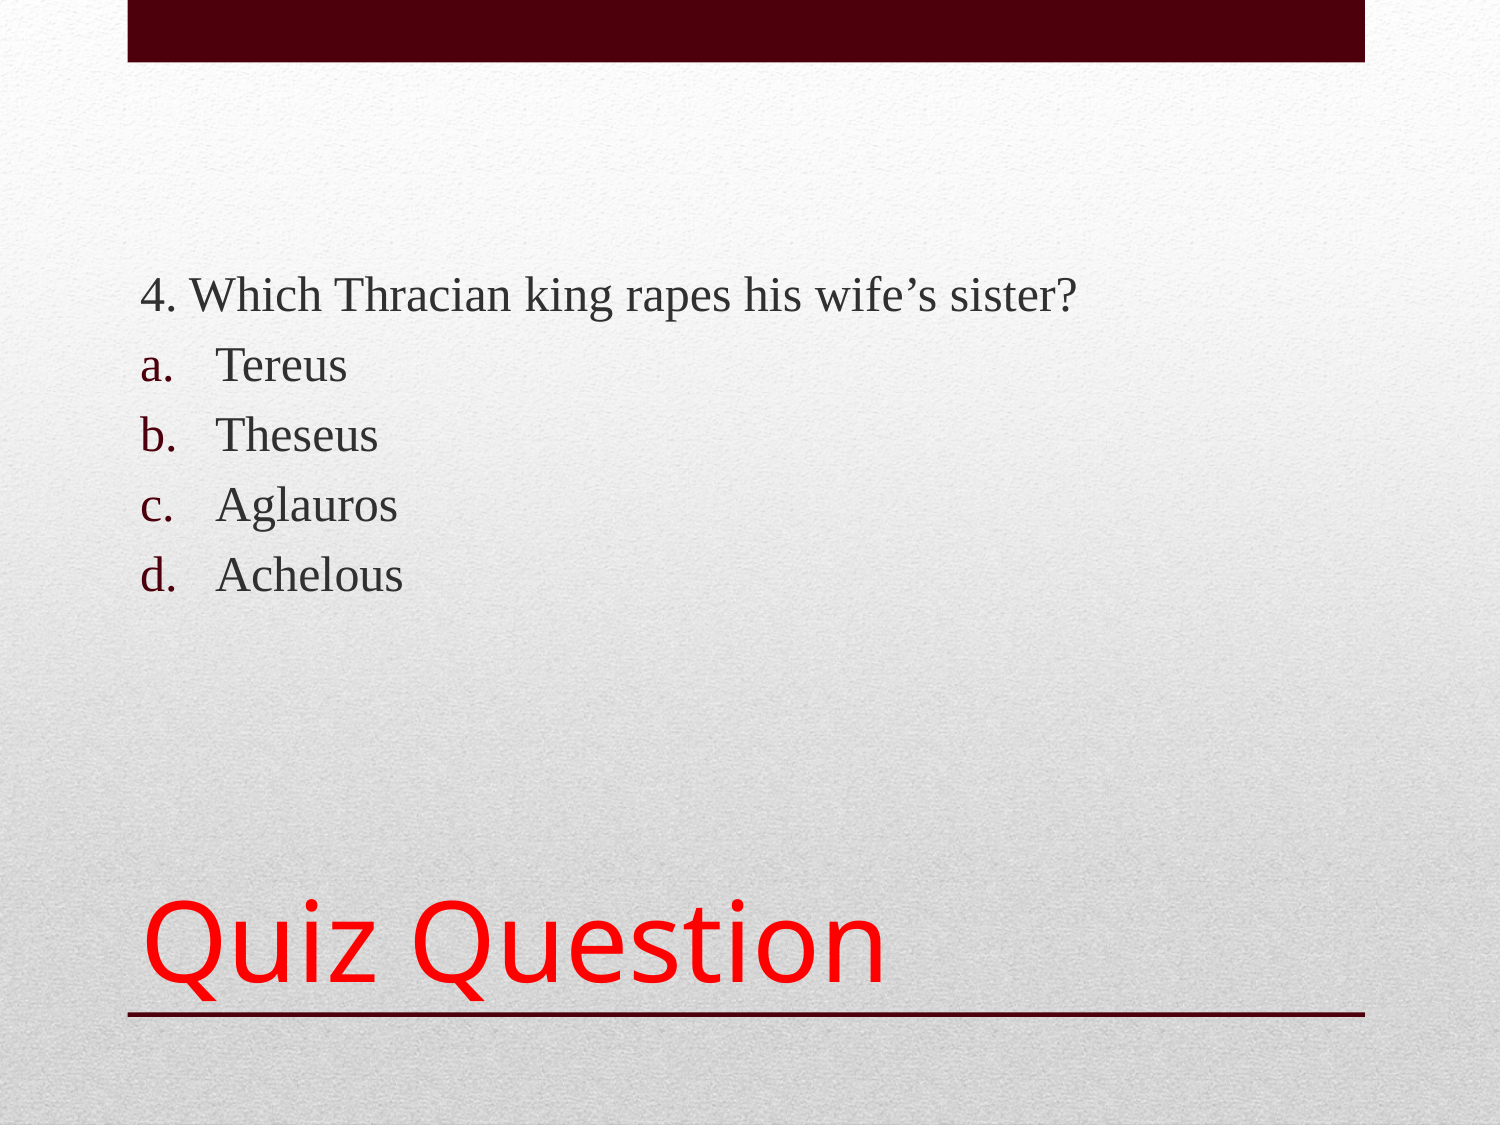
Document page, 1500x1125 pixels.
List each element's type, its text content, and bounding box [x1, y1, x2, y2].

list 4. Which Thracian king rapes his wife’s sister? Tereus Theseus Aglauros Achelous [125, 112, 1363, 750]
title Quiz Question [125, 750, 1238, 1013]
